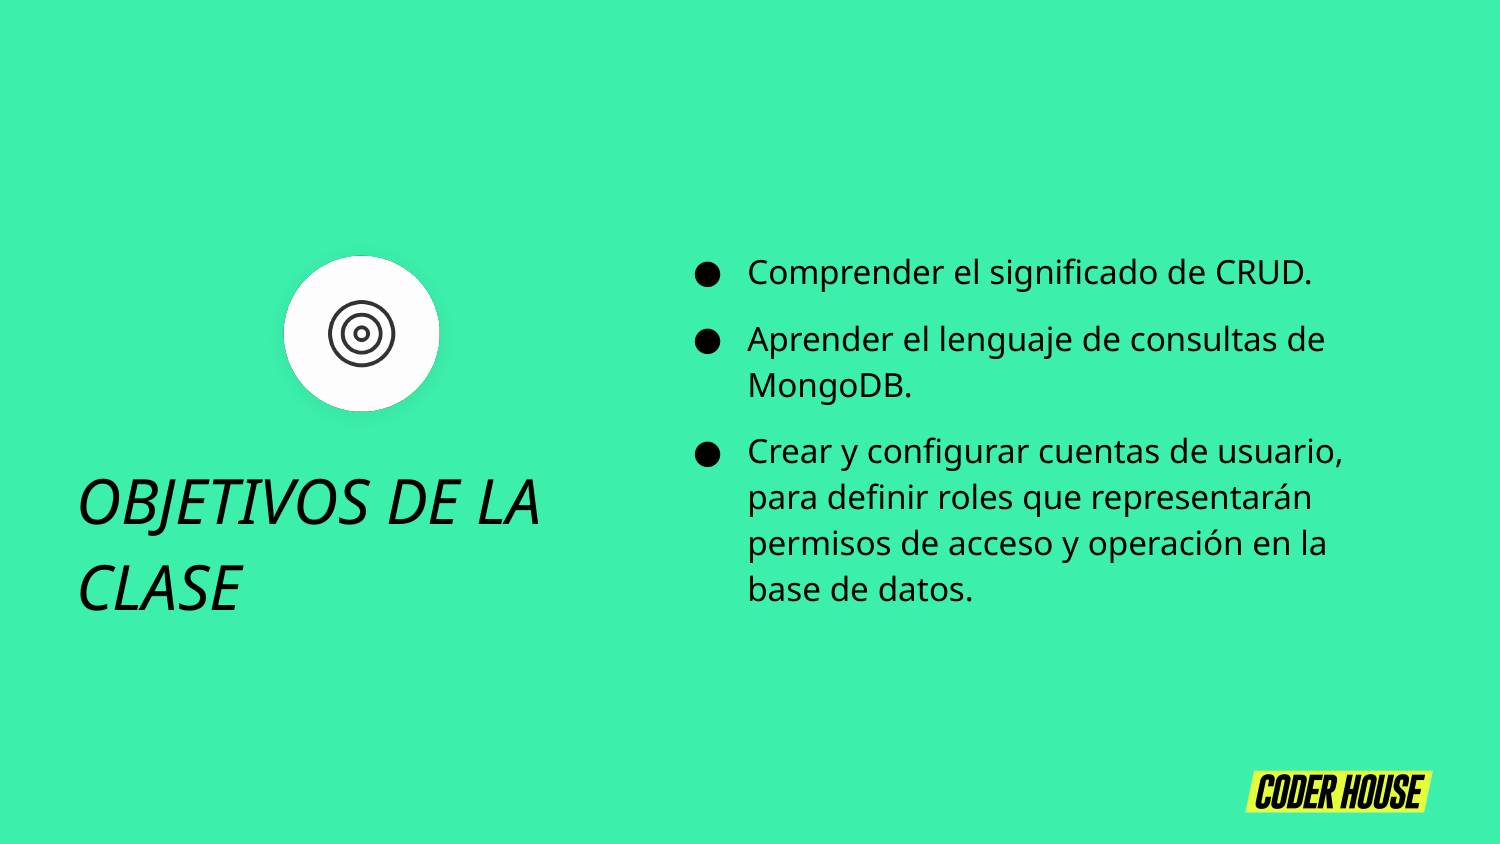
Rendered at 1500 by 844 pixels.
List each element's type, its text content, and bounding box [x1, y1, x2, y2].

text_box Comprender el significado de CRUD. Aprender el lenguaje de consultas de MongoDB. Crear y configurar cuentas de usuario, para definir roles que representarán permisos de acceso y operación en la base de datos. [657, 224, 1416, 630]
picture [1241, 764, 1437, 819]
text_box OBJETIVOS DE LA CLASE [61, 435, 658, 598]
picture [264, 235, 460, 431]
